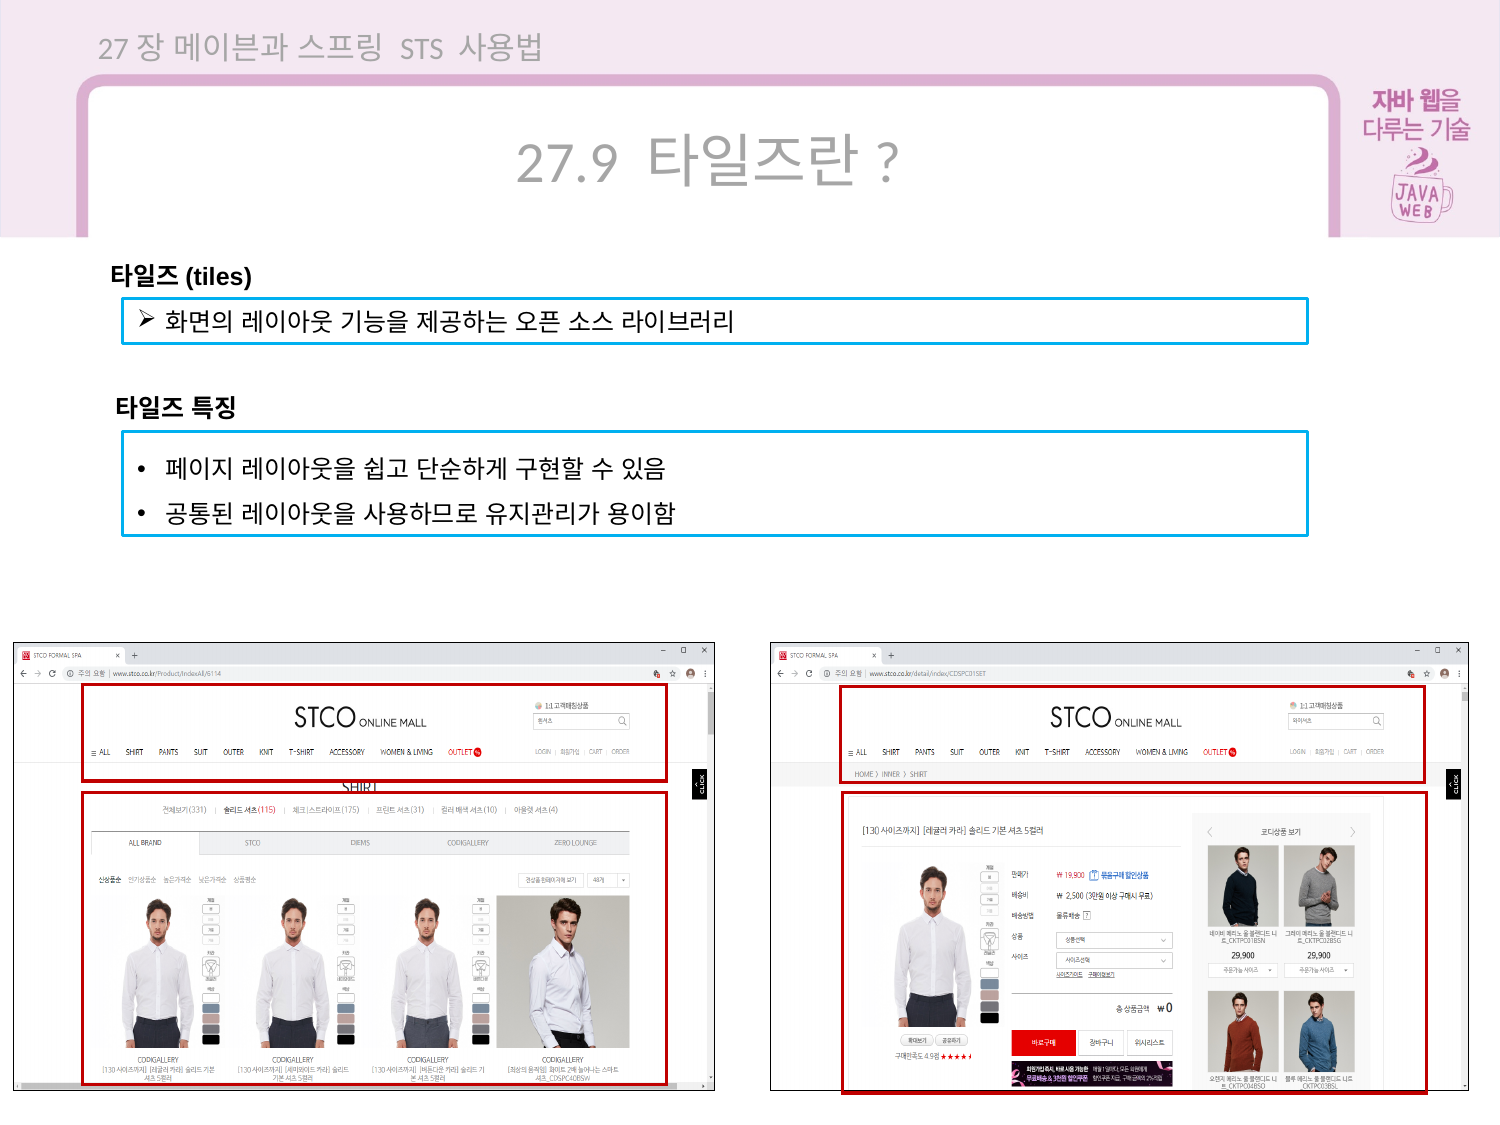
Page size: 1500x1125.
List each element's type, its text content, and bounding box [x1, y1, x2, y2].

text_box 타일즈 특징 [100, 385, 253, 431]
text_box 페이지 레이아웃을 쉽고 단순하게 구현할 수 있음 공통된 레이아웃을 사용하므로 유지관리가 용이함 [122, 431, 1308, 536]
text_box 타일즈(tiles) [95, 253, 267, 299]
text_box 화면의 레이아웃 기능을 제공하는 오픈 소스 라이브러리 [122, 298, 1308, 344]
text_box 27.9 타일즈란? [96, 117, 1321, 202]
text_box 27장 메이븐과 스프링 STS 사용법 [82, 0, 1133, 74]
picture [0, 0, 1500, 1125]
